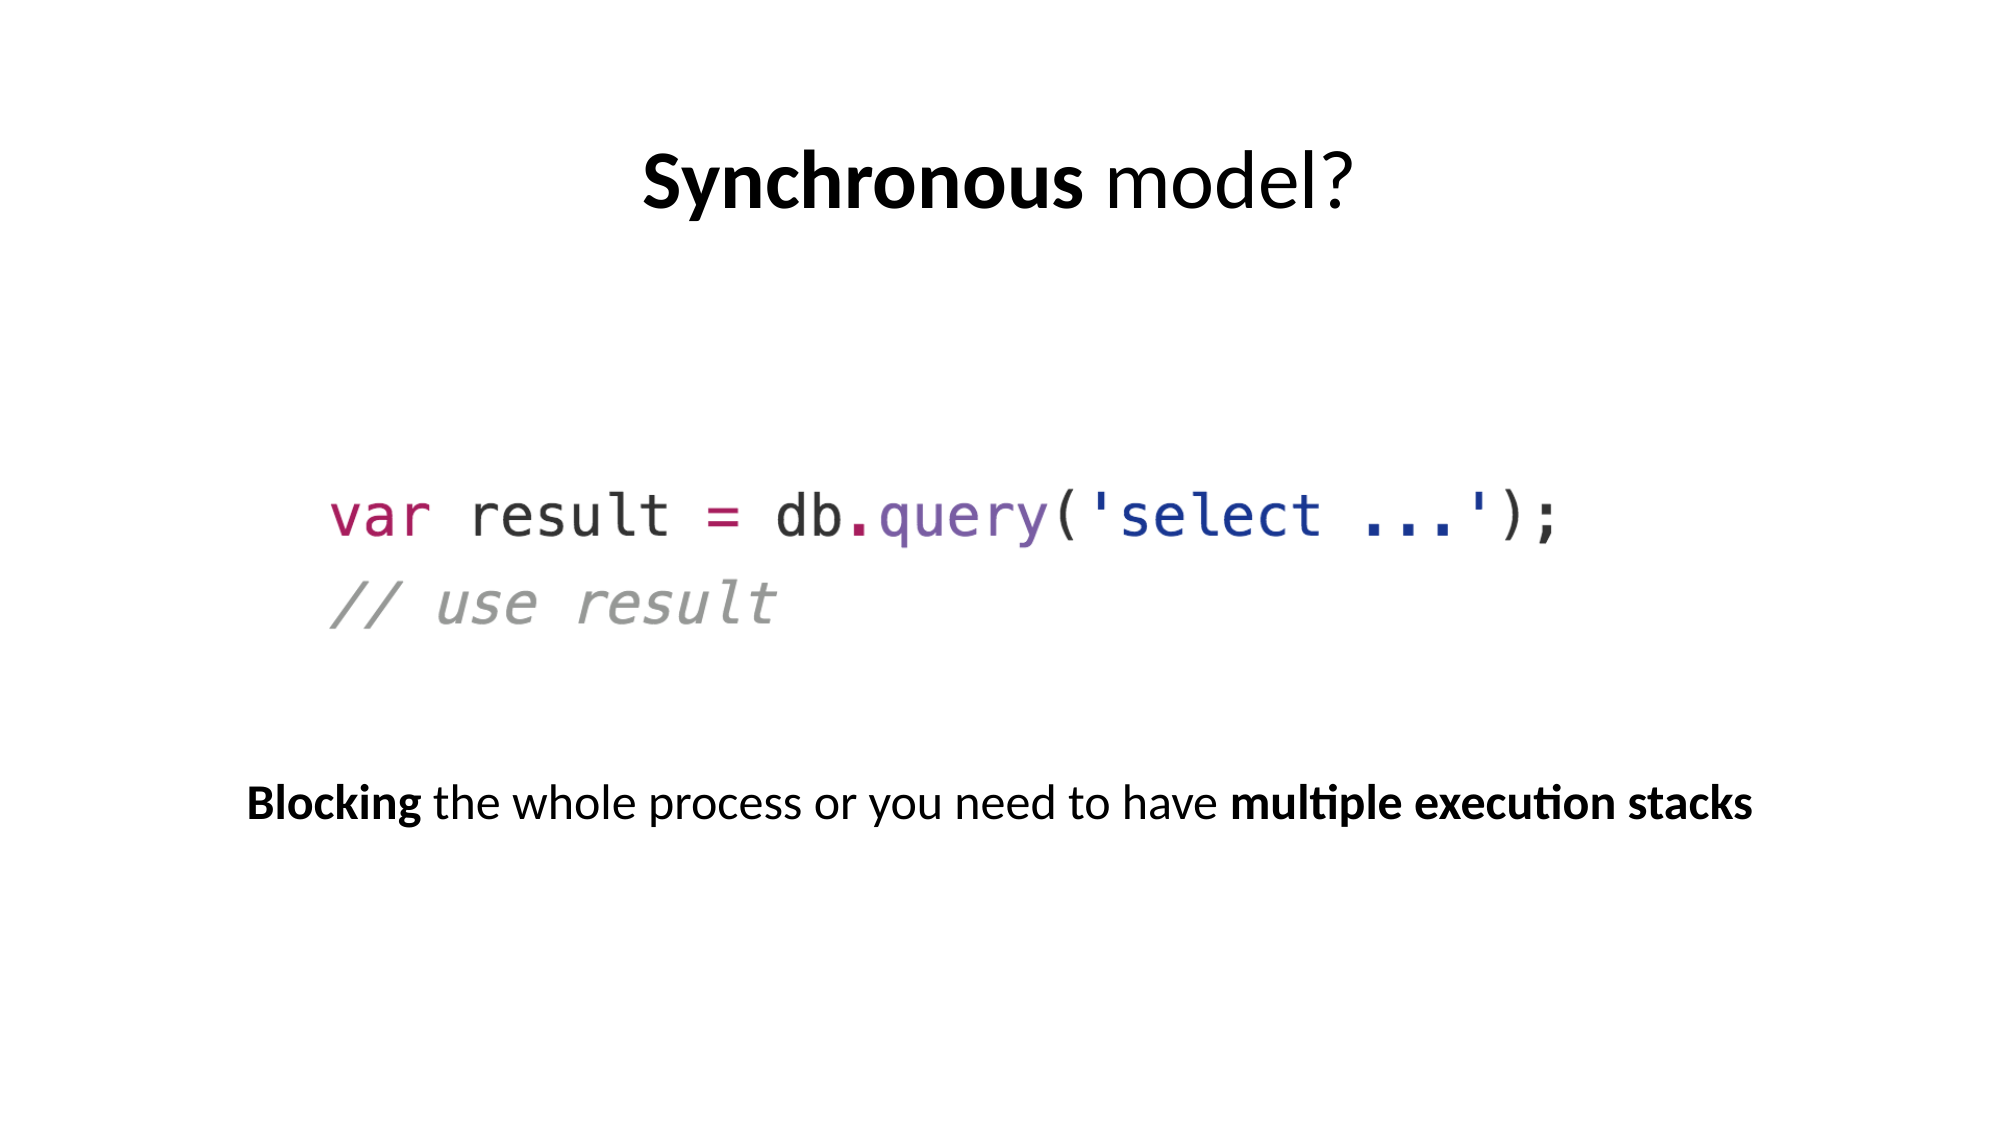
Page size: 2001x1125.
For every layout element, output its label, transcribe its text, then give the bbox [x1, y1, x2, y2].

text_box Synchronous model? [0, 118, 2000, 233]
text_box Blocking the whole process or you need to have multiple execution stacks [0, 761, 2000, 837]
picture [303, 425, 1697, 730]
